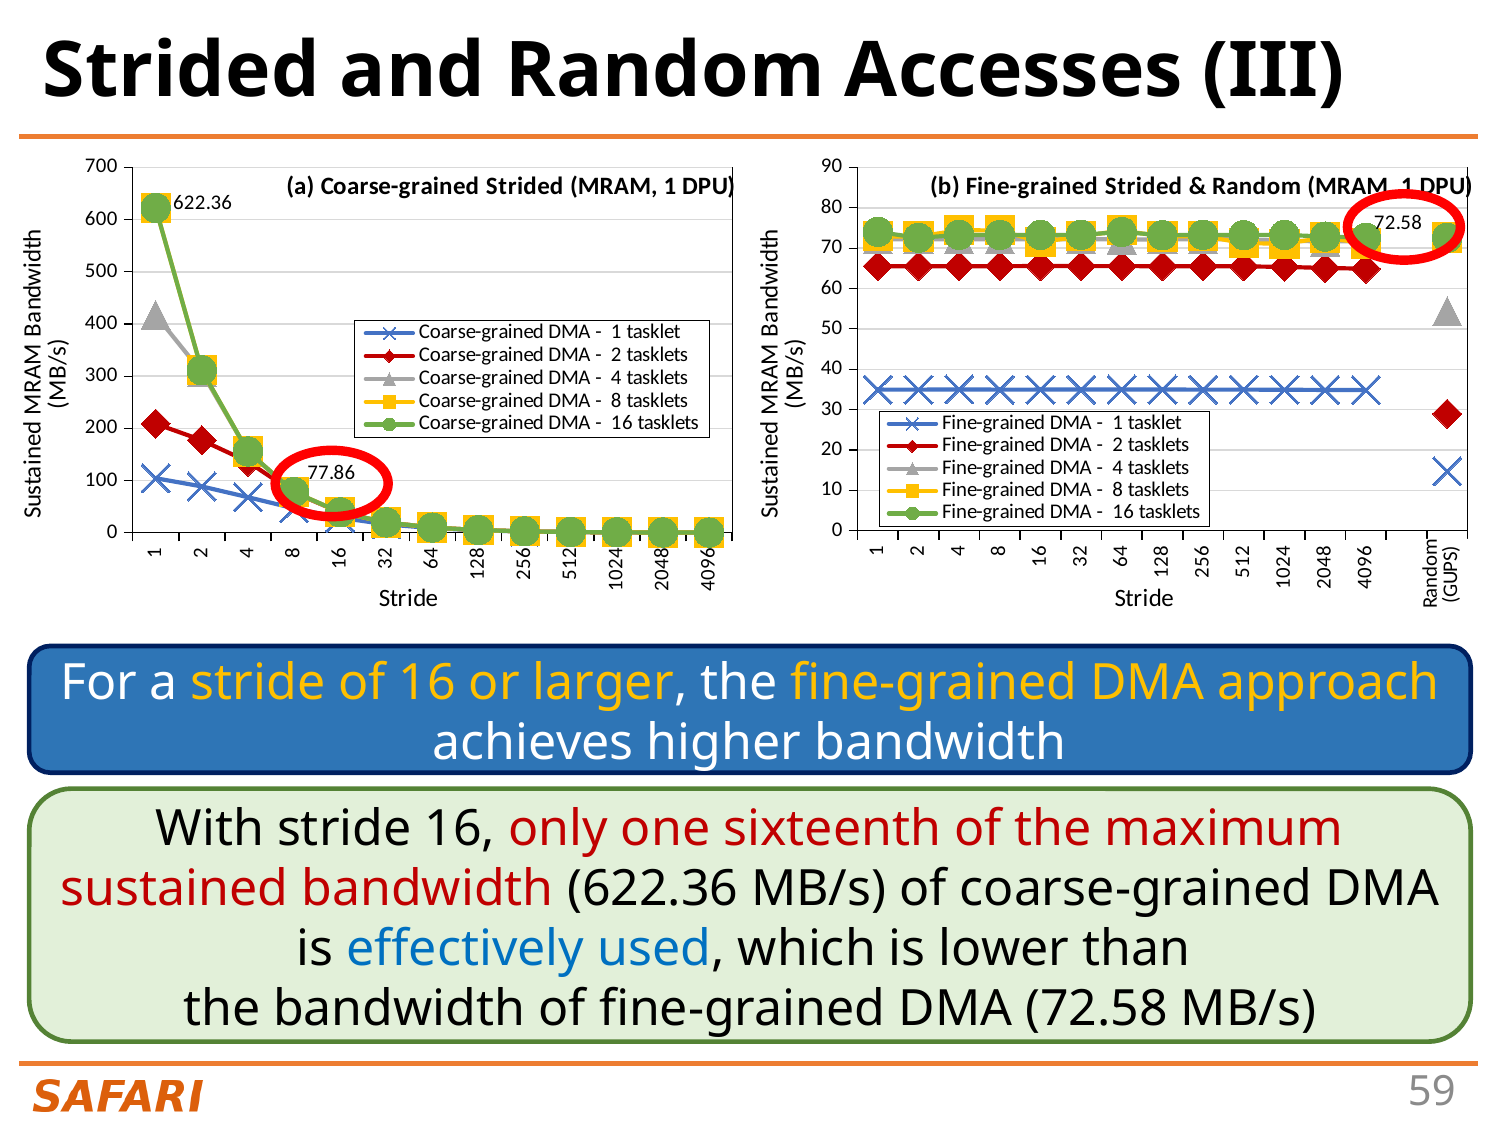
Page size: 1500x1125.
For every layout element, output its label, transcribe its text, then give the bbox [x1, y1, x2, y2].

chart [14, 154, 1486, 621]
title Strided and Random Accesses (III) [27, 21, 1487, 122]
text_box For a stride of 16 or larger, the fine-grained DMA approach achieves higher bandwidth [28, 644, 1472, 774]
picture [31, 1070, 209, 1122]
text_box With stride 16, only one sixteenth of the maximum sustained bandwidth (622.36 MB/s) of coarse-grained DMA is effectively used, which is lower than the bandwidth of fine-grained DMA (72.58 MB/s) [28, 787, 1472, 1043]
